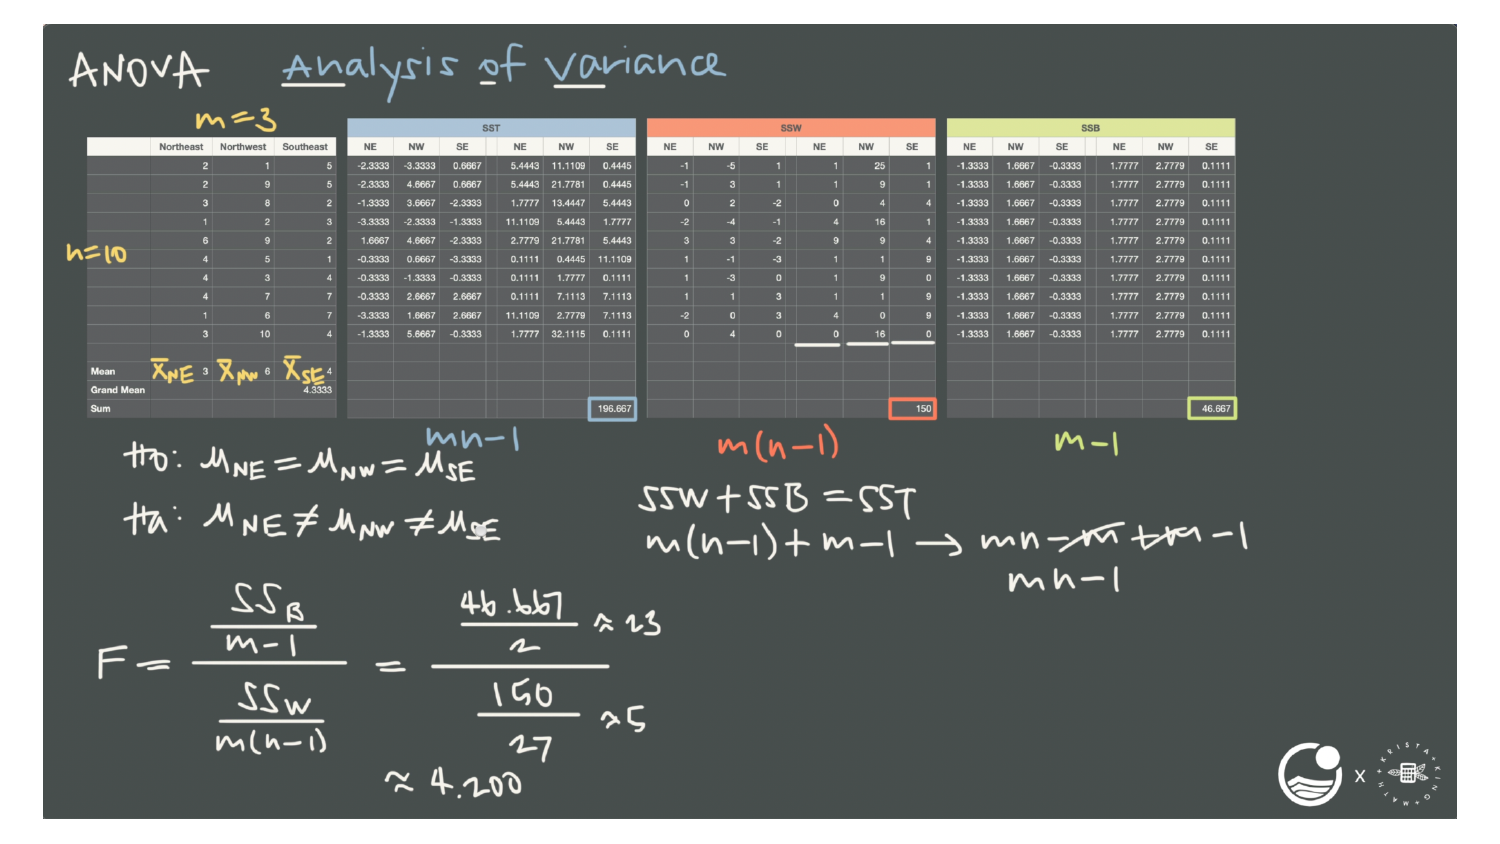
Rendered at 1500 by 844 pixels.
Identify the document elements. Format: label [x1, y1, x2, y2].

picture [43, 24, 1457, 819]
